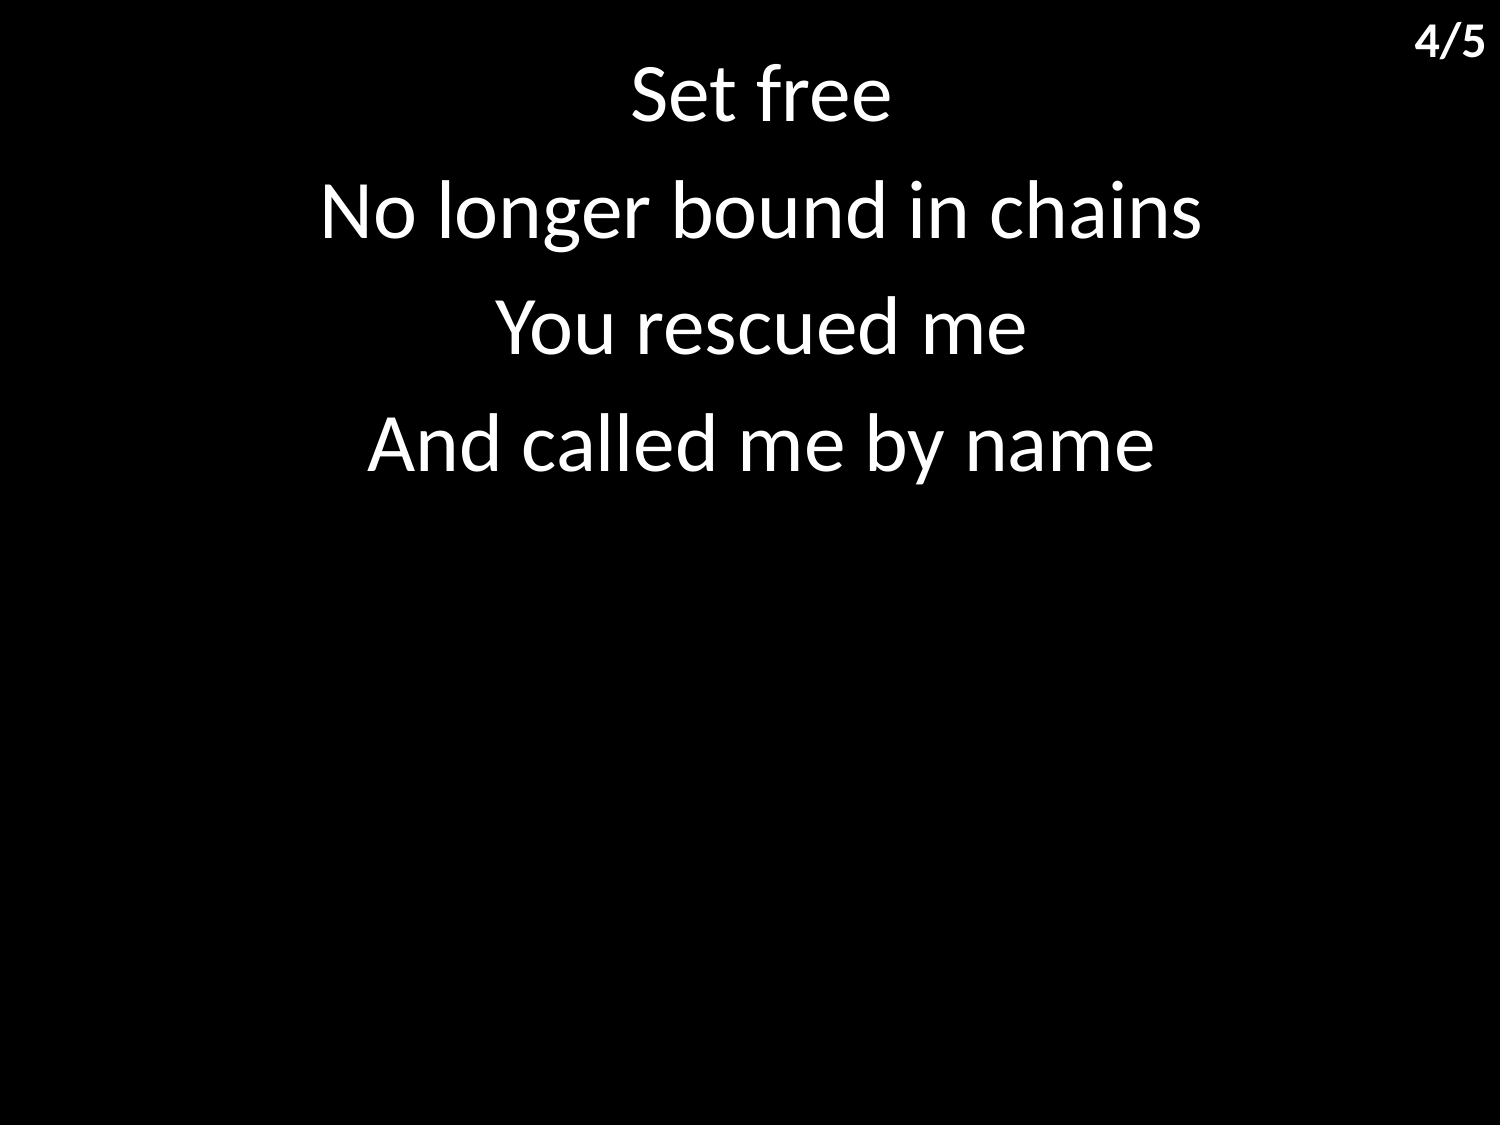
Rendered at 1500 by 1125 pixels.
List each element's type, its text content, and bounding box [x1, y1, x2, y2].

text_box 4/5 [1399, 0, 1500, 75]
subtitle Set free No longer bound in chains You rescued me And called me by name [53, 30, 1471, 1094]
